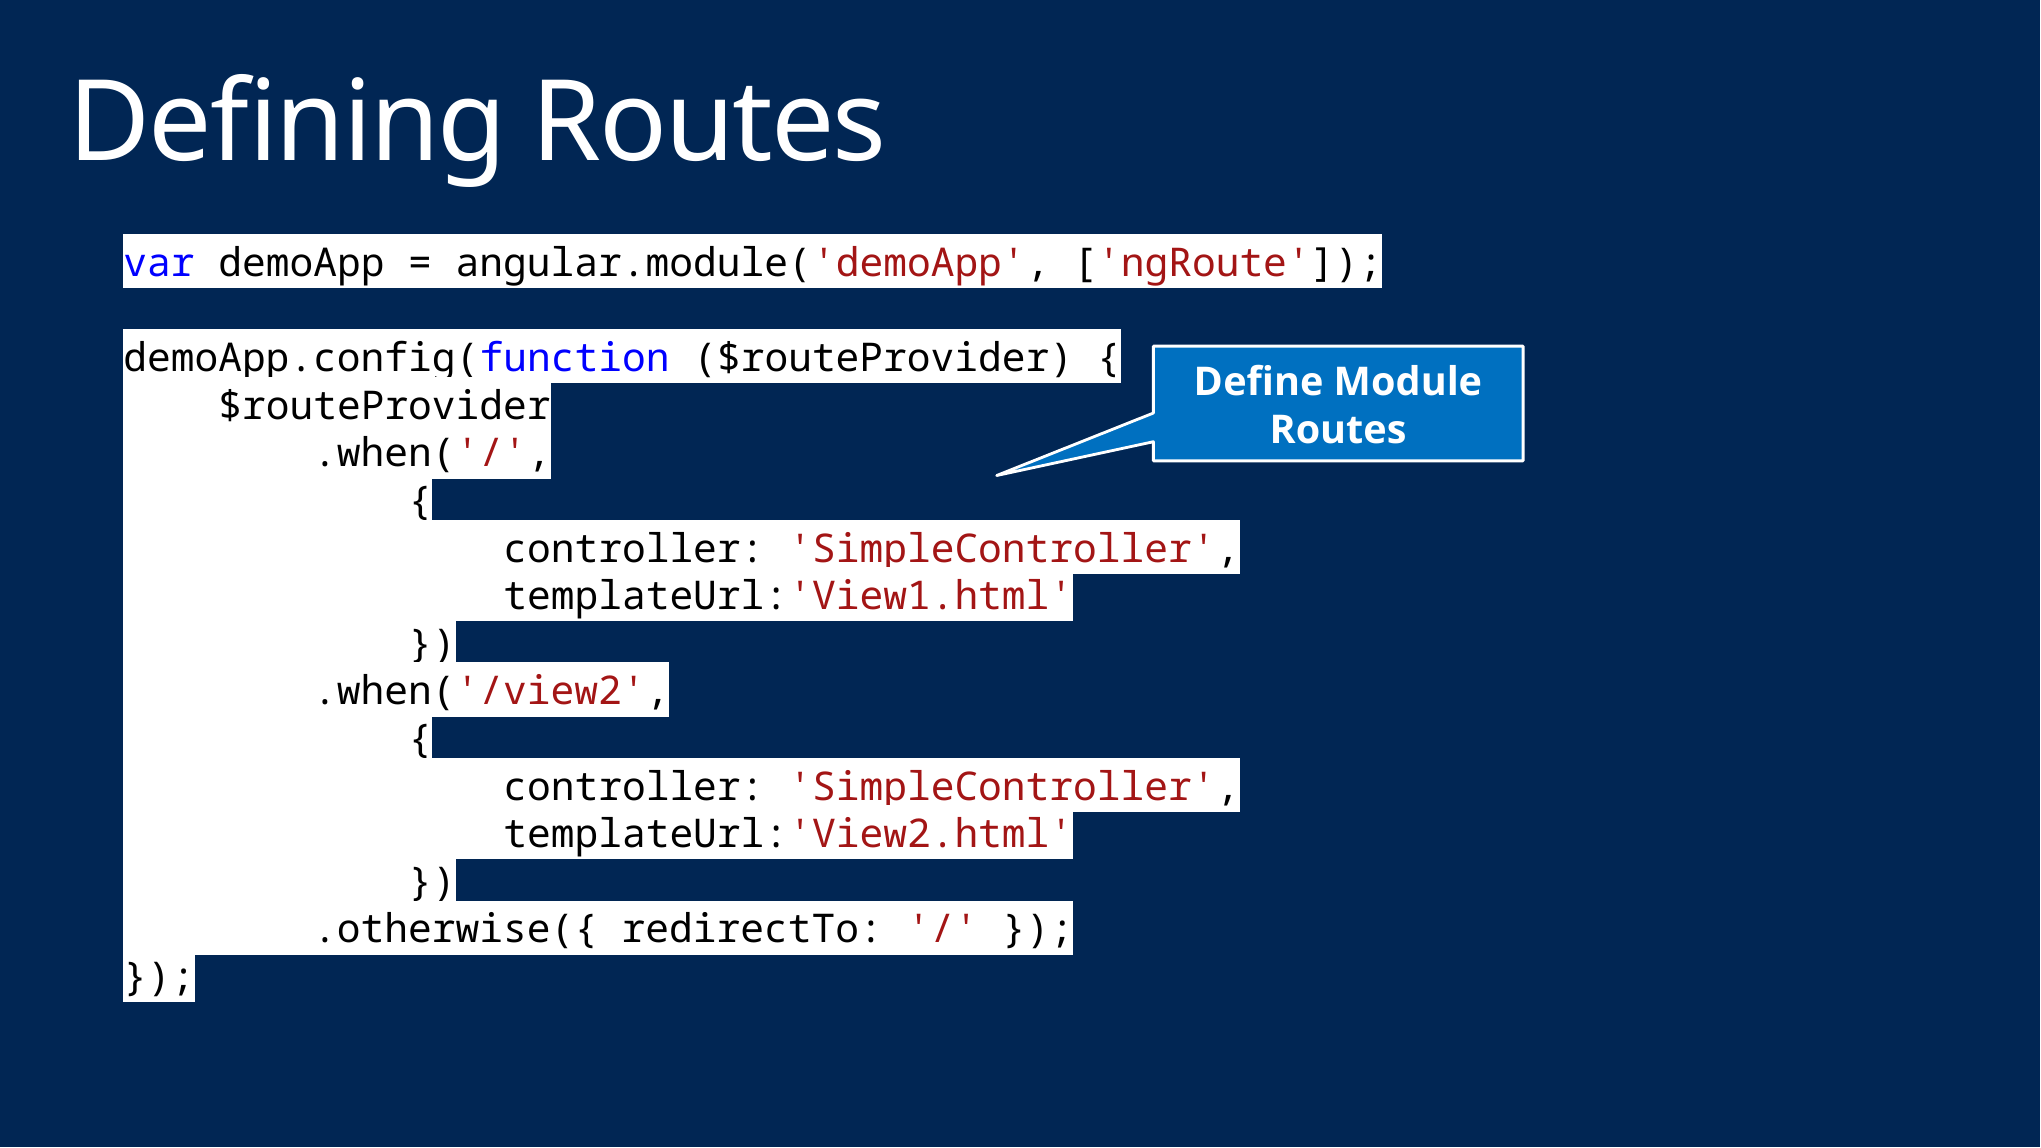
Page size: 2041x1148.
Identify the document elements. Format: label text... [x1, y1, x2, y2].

title Defining Routes [45, 48, 1996, 199]
text_box var demoApp = angular.module('demoApp', ['ngRoute']); demoApp.config(function ($routeProvider) { $routeProvider .when('/', { controller: 'SimpleController', templateUrl:'View1.html' }) .when('/view2', { controller: 'SimpleController', templateUrl:'View2.html' }) .otherwise({ redirectTo: '/' }); }); [108, 229, 1537, 1006]
text_box Define Module Routes [995, 344, 1525, 477]
